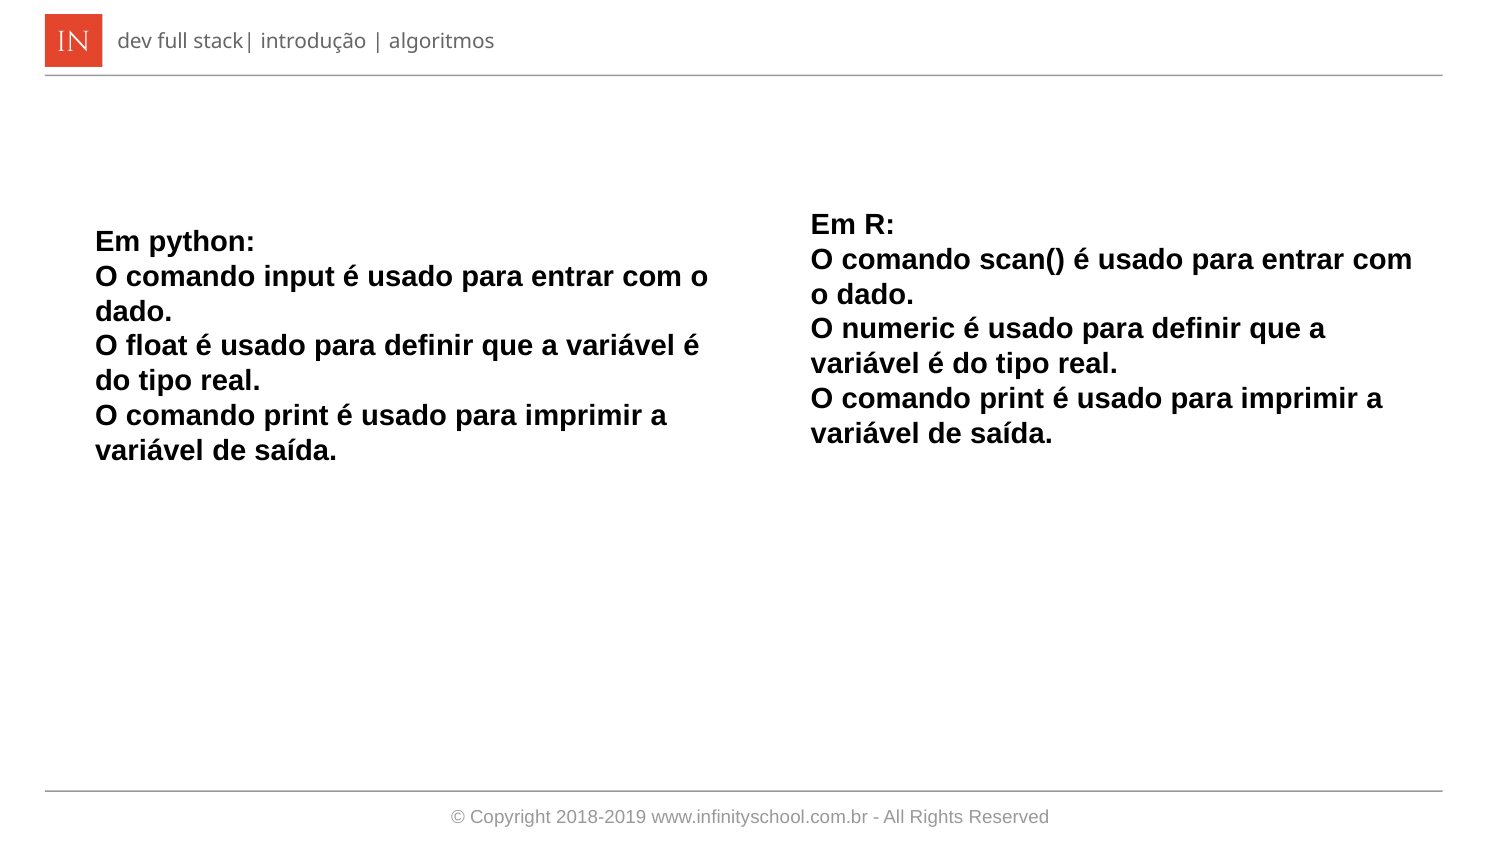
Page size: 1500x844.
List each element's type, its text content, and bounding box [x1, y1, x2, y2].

text_box Em python: O comando input é usado para entrar com o dado. O float é usado para definir que a variável é do tipo real. O comando print é usado para imprimir a variável de saída. [80, 214, 738, 474]
text_box Em R: O comando scan() é usado para entrar com o dado. O numeric é usado para definir que a variável é do tipo real. O comando print é usado para imprimir a variável de saída. [795, 197, 1454, 458]
picture [44, 14, 109, 74]
